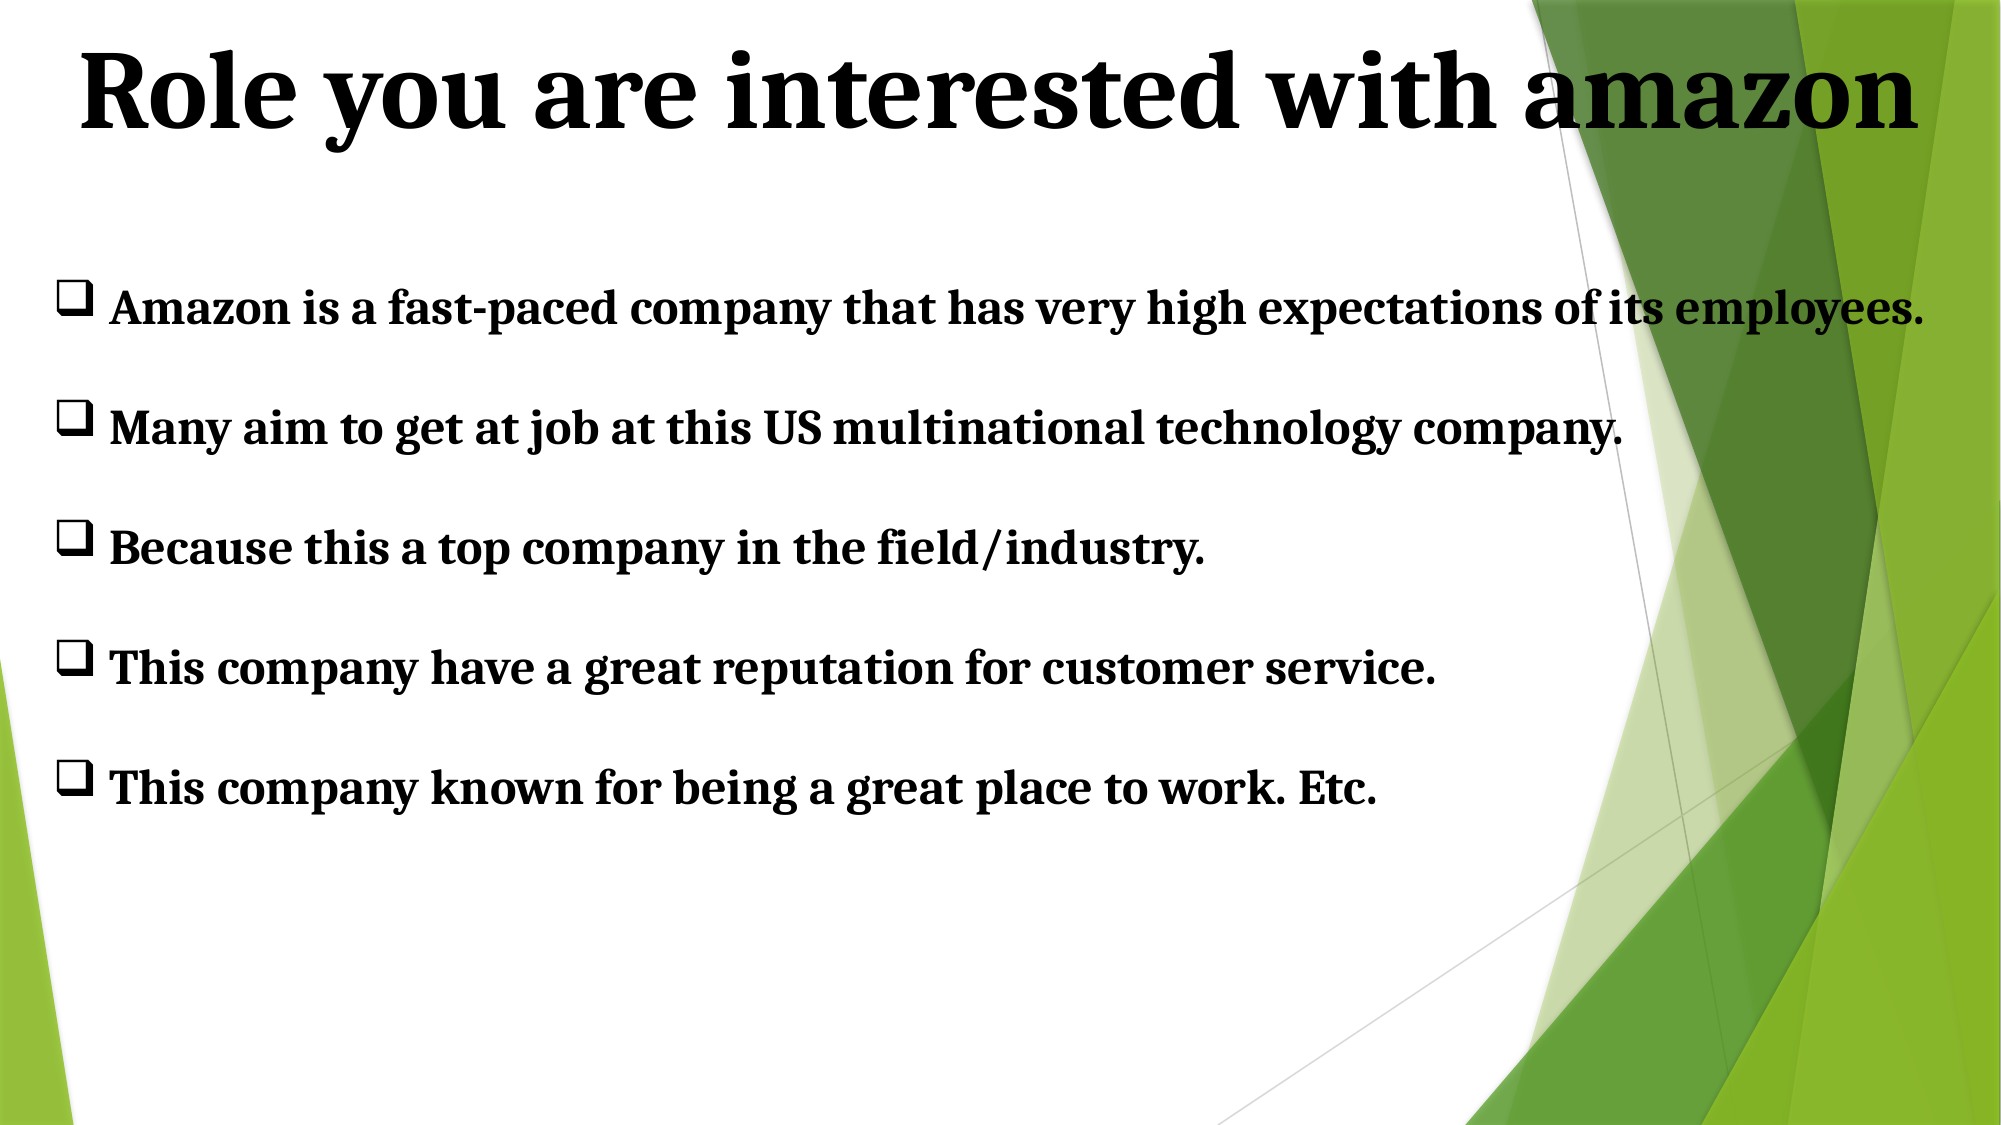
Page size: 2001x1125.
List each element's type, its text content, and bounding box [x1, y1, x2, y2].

text_box Role you are interested with amazon [0, 8, 2000, 208]
text_box Amazon is a fast-paced company that has very high expectations of its employees. Many aim to get at job at this US multinational technology company. Because this a top company in the field/industry. This company have a great reputation for customer service. This company known for being a great place to work. Etc. [38, 207, 2000, 882]
